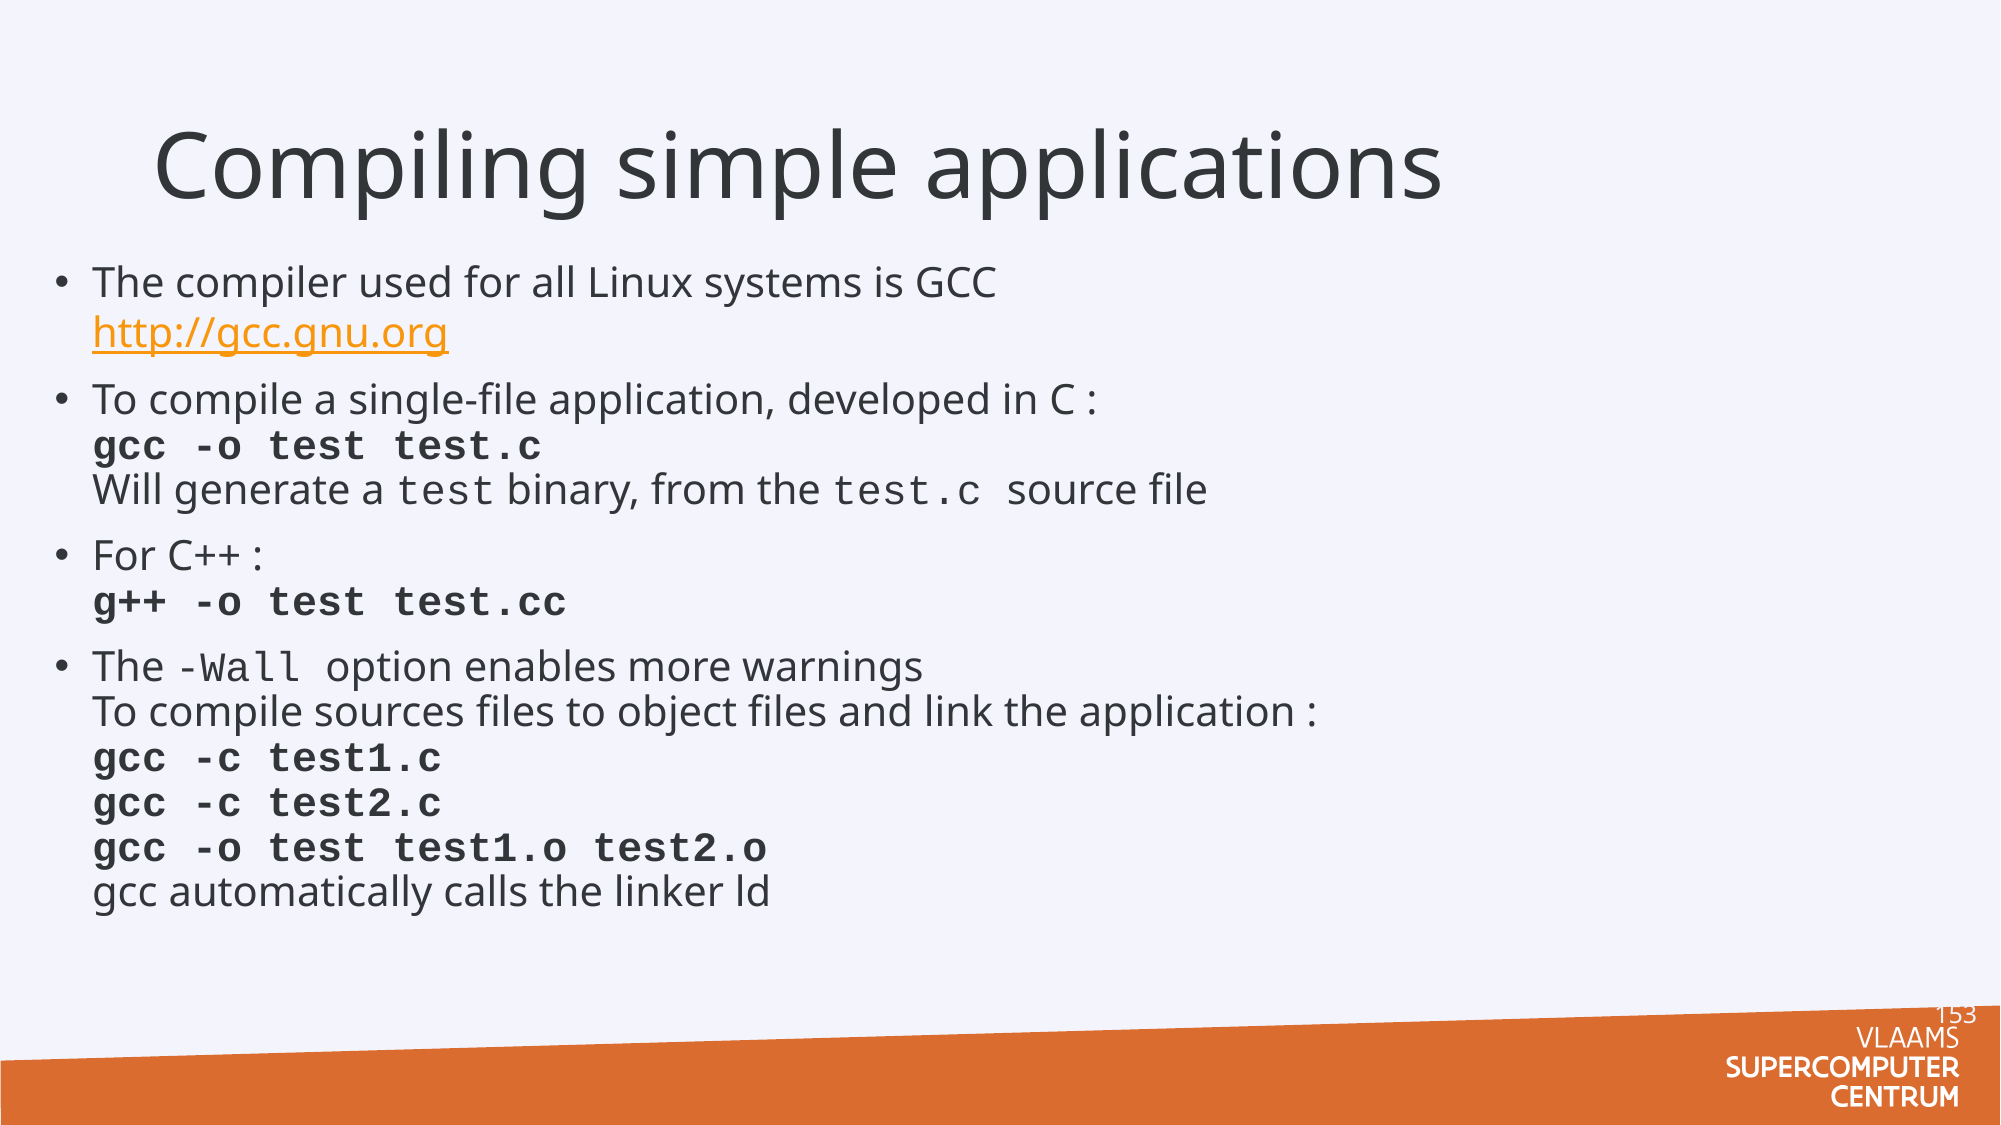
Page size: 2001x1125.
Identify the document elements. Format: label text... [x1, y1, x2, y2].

title Compiling simple applications [137, 59, 1863, 261]
slide_number 153 [1787, 992, 1993, 1040]
list The compiler used for all Linux systems is GCC http://gcc.gnu.org To compile a single-file application, developed in C : gcc -o test test.c Will generate a test binary, from the test.c source file For C++ : g++ -o test test.cc The -Wall option enables more warnings To compile sources files to object files and link the application : gcc -c test1.c gcc -c test2.c gcc -o test test1.o test2.o gcc automatically calls the linker ld [54, 261, 1947, 1040]
picture [1725, 1040, 1960, 1117]
